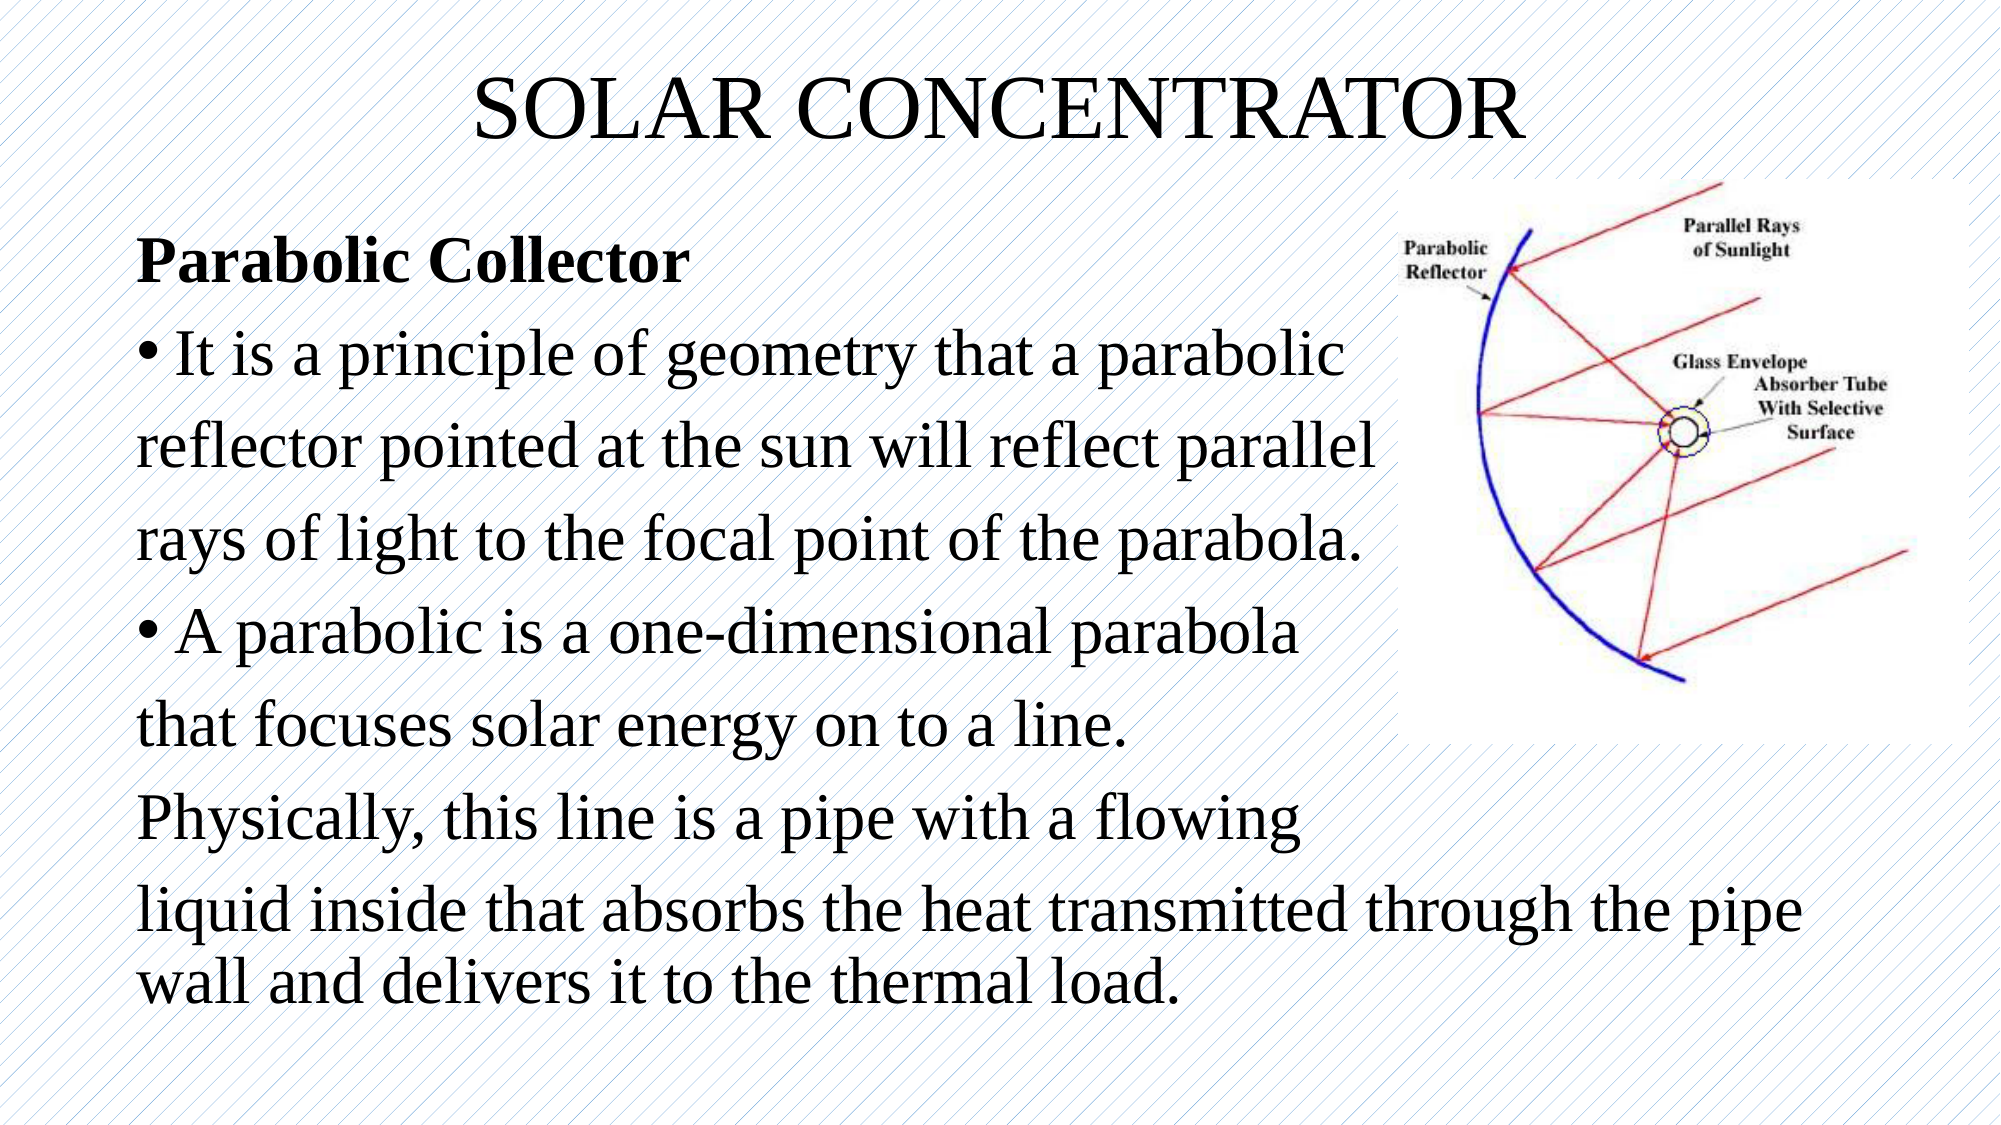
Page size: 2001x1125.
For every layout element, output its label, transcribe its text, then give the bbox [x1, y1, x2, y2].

list Parabolic Collector It is a principle of geometry that a parabolic reflector pointed at the sun will reflect parallel rays of light to the focal point of the parabola. A parabolic is a one-dimensional parabola that focuses solar energy on to a line. Physically, this line is a pipe with a flowing liquid inside that absorbs the heat transmitted through the pipe wall and delivers it to the thermal load. [121, 217, 1847, 932]
title SOLAR CONCENTRATOR [137, 0, 1863, 217]
picture [1398, 179, 1969, 744]
